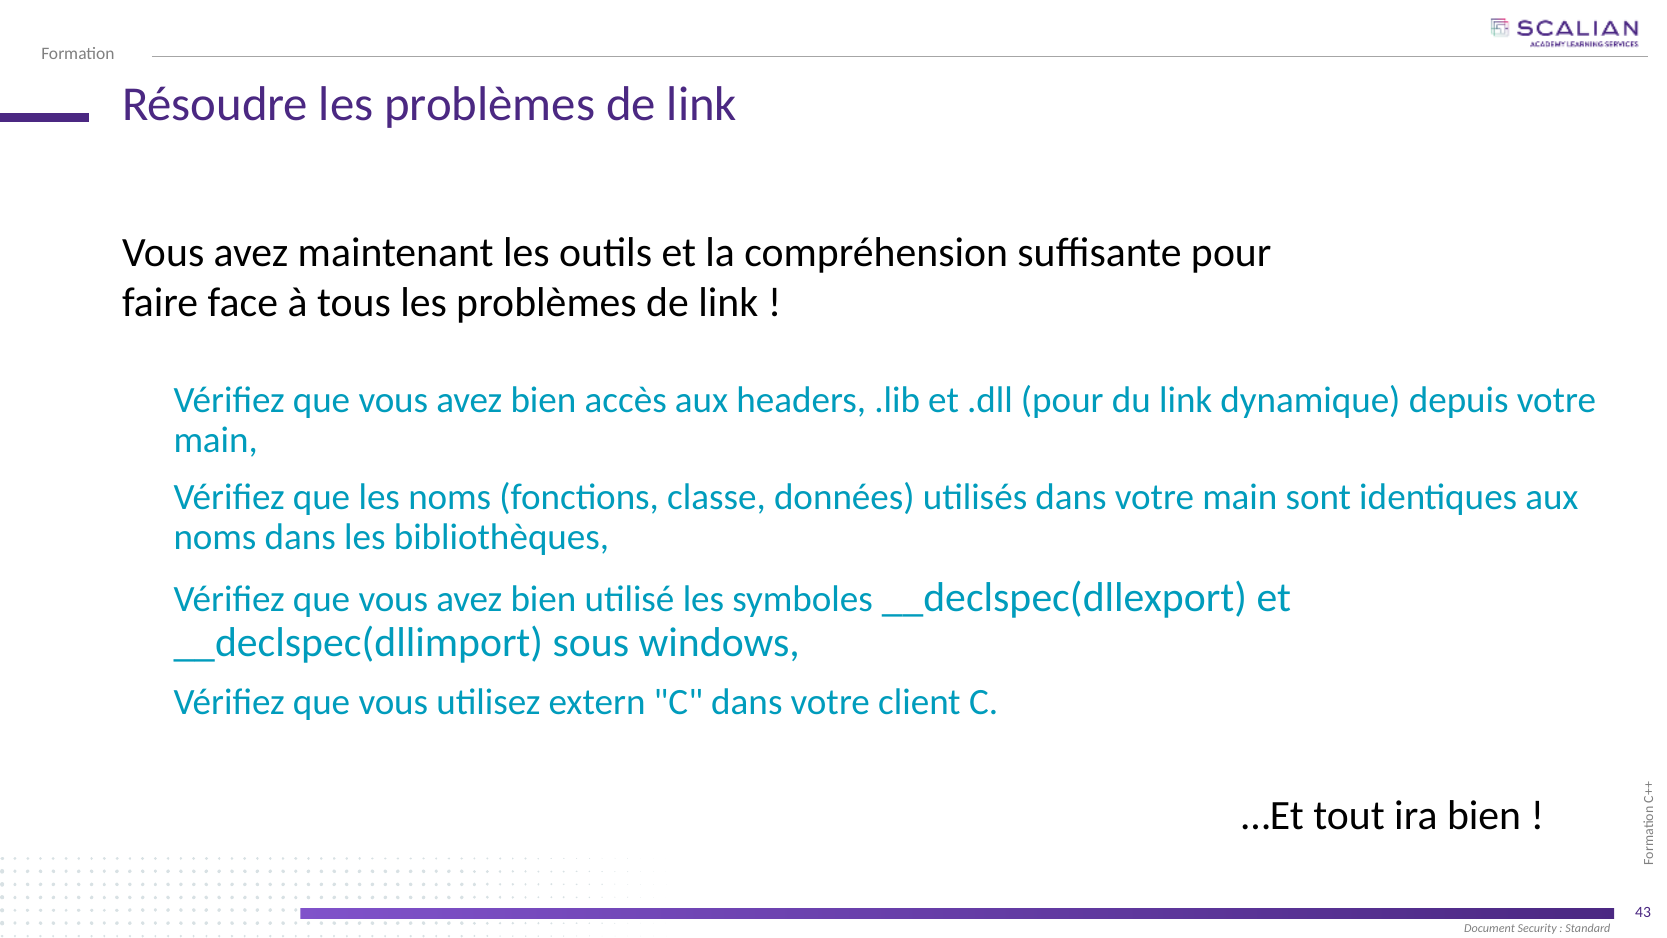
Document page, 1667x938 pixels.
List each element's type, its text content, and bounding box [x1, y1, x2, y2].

title Résoudre les problèmes de link [107, 71, 805, 116]
text_box …Et tout ira bien ! [337, 780, 1560, 845]
picture [1482, 8, 1648, 56]
text_box Vous avez maintenant les outils et la compréhension suffisante pour faire face à tous les problèmes de link ! [107, 217, 1330, 332]
list Vérifiez que vous avez bien accès aux headers, .lib et .dll (pour du link dynamique) depuis votre main, Vérifiez que les noms (fonctions, classe, données) utilisés dans votre main sont identiques aux noms dans les bibliothèques, Vérifiez que vous avez bien utilisé les symboles __declspec(dllexport) et __declspec(dllimport) sous windows, Vérifiez que vous utilisez extern "C" dans votre client C. [158, 373, 1667, 742]
